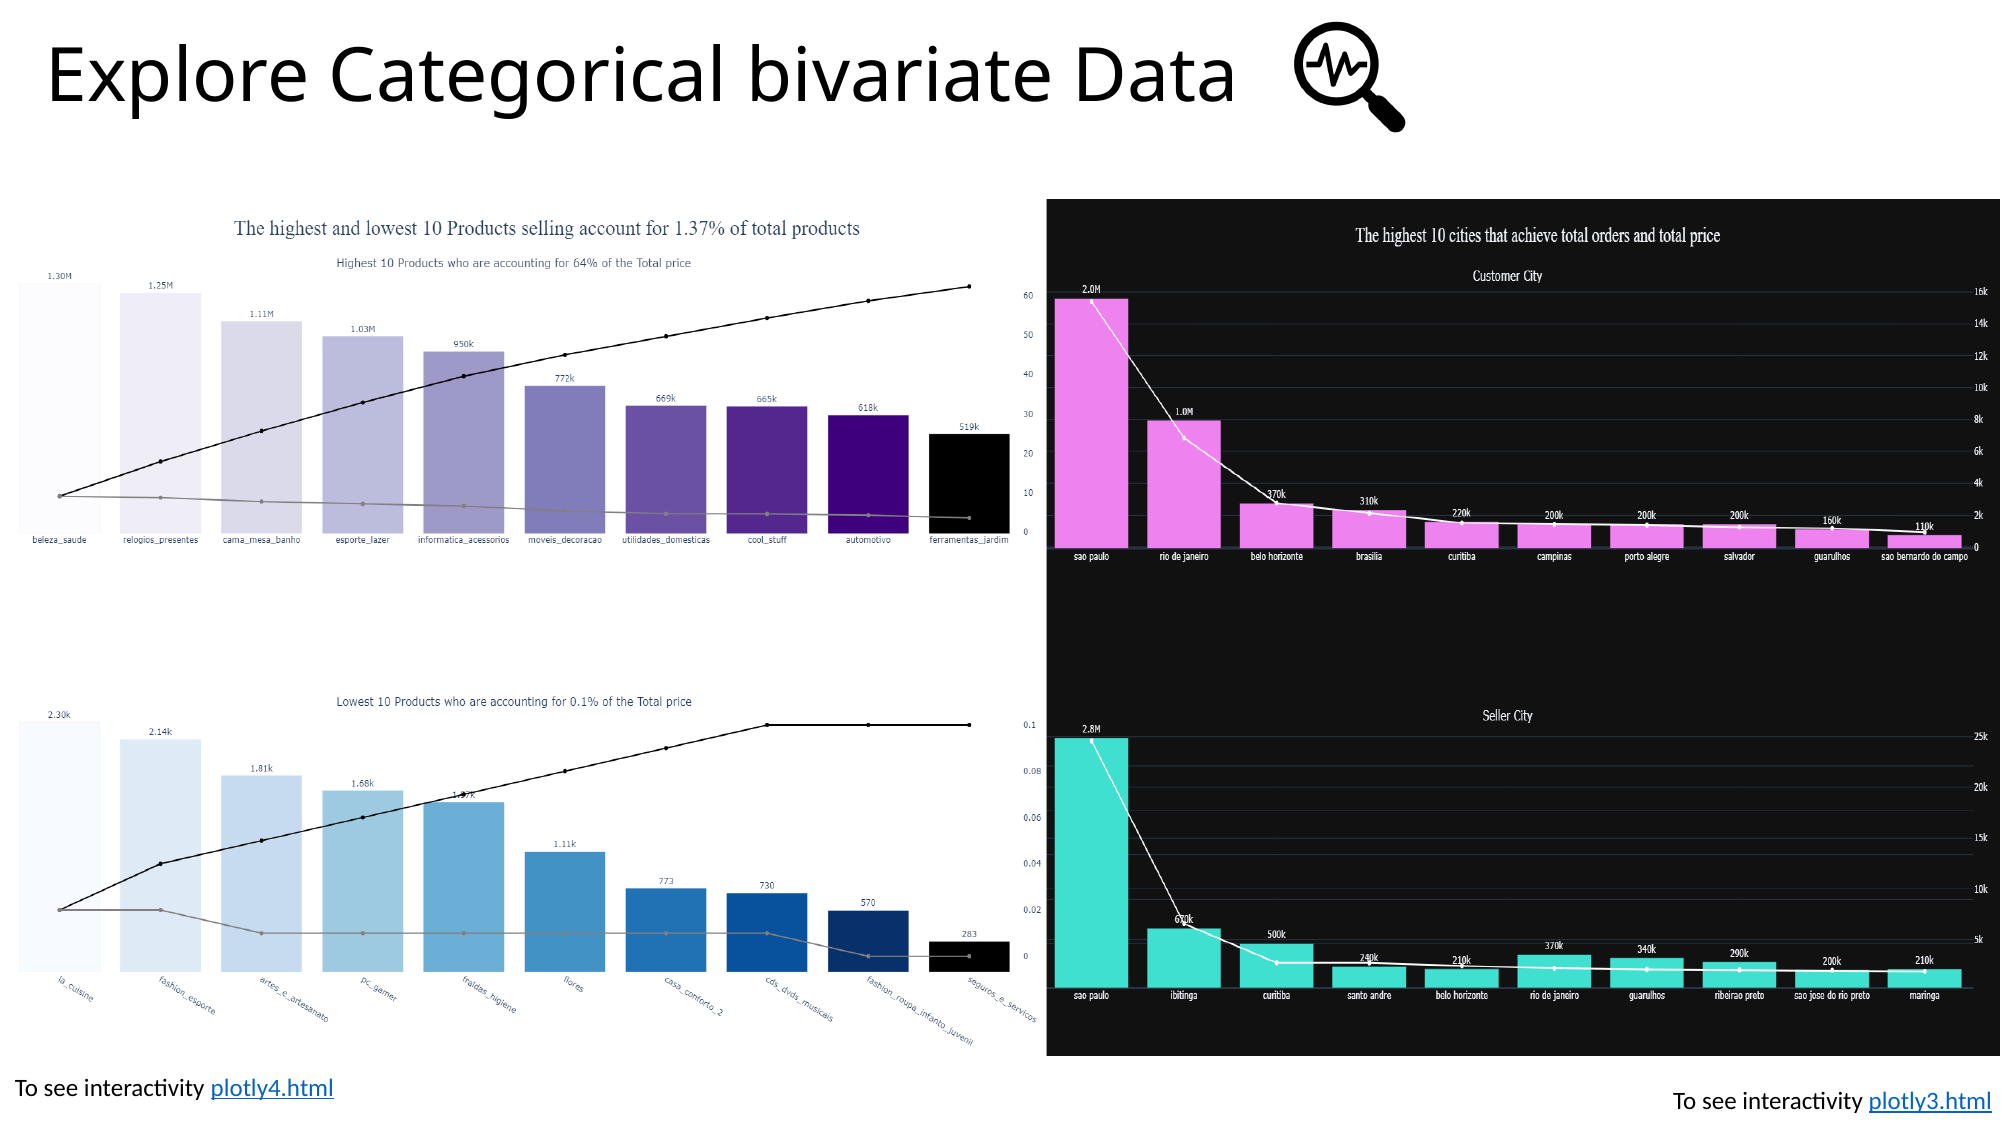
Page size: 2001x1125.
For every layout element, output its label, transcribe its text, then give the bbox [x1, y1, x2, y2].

picture [1283, 10, 1418, 144]
text_box Explore Categorical bivariate Data [0, 0, 1285, 164]
text_box To see interactivity plotly3.html [1658, 1077, 2000, 1123]
text_box To see interactivity plotly4.html [0, 1063, 353, 1109]
picture [14, 199, 2000, 1056]
